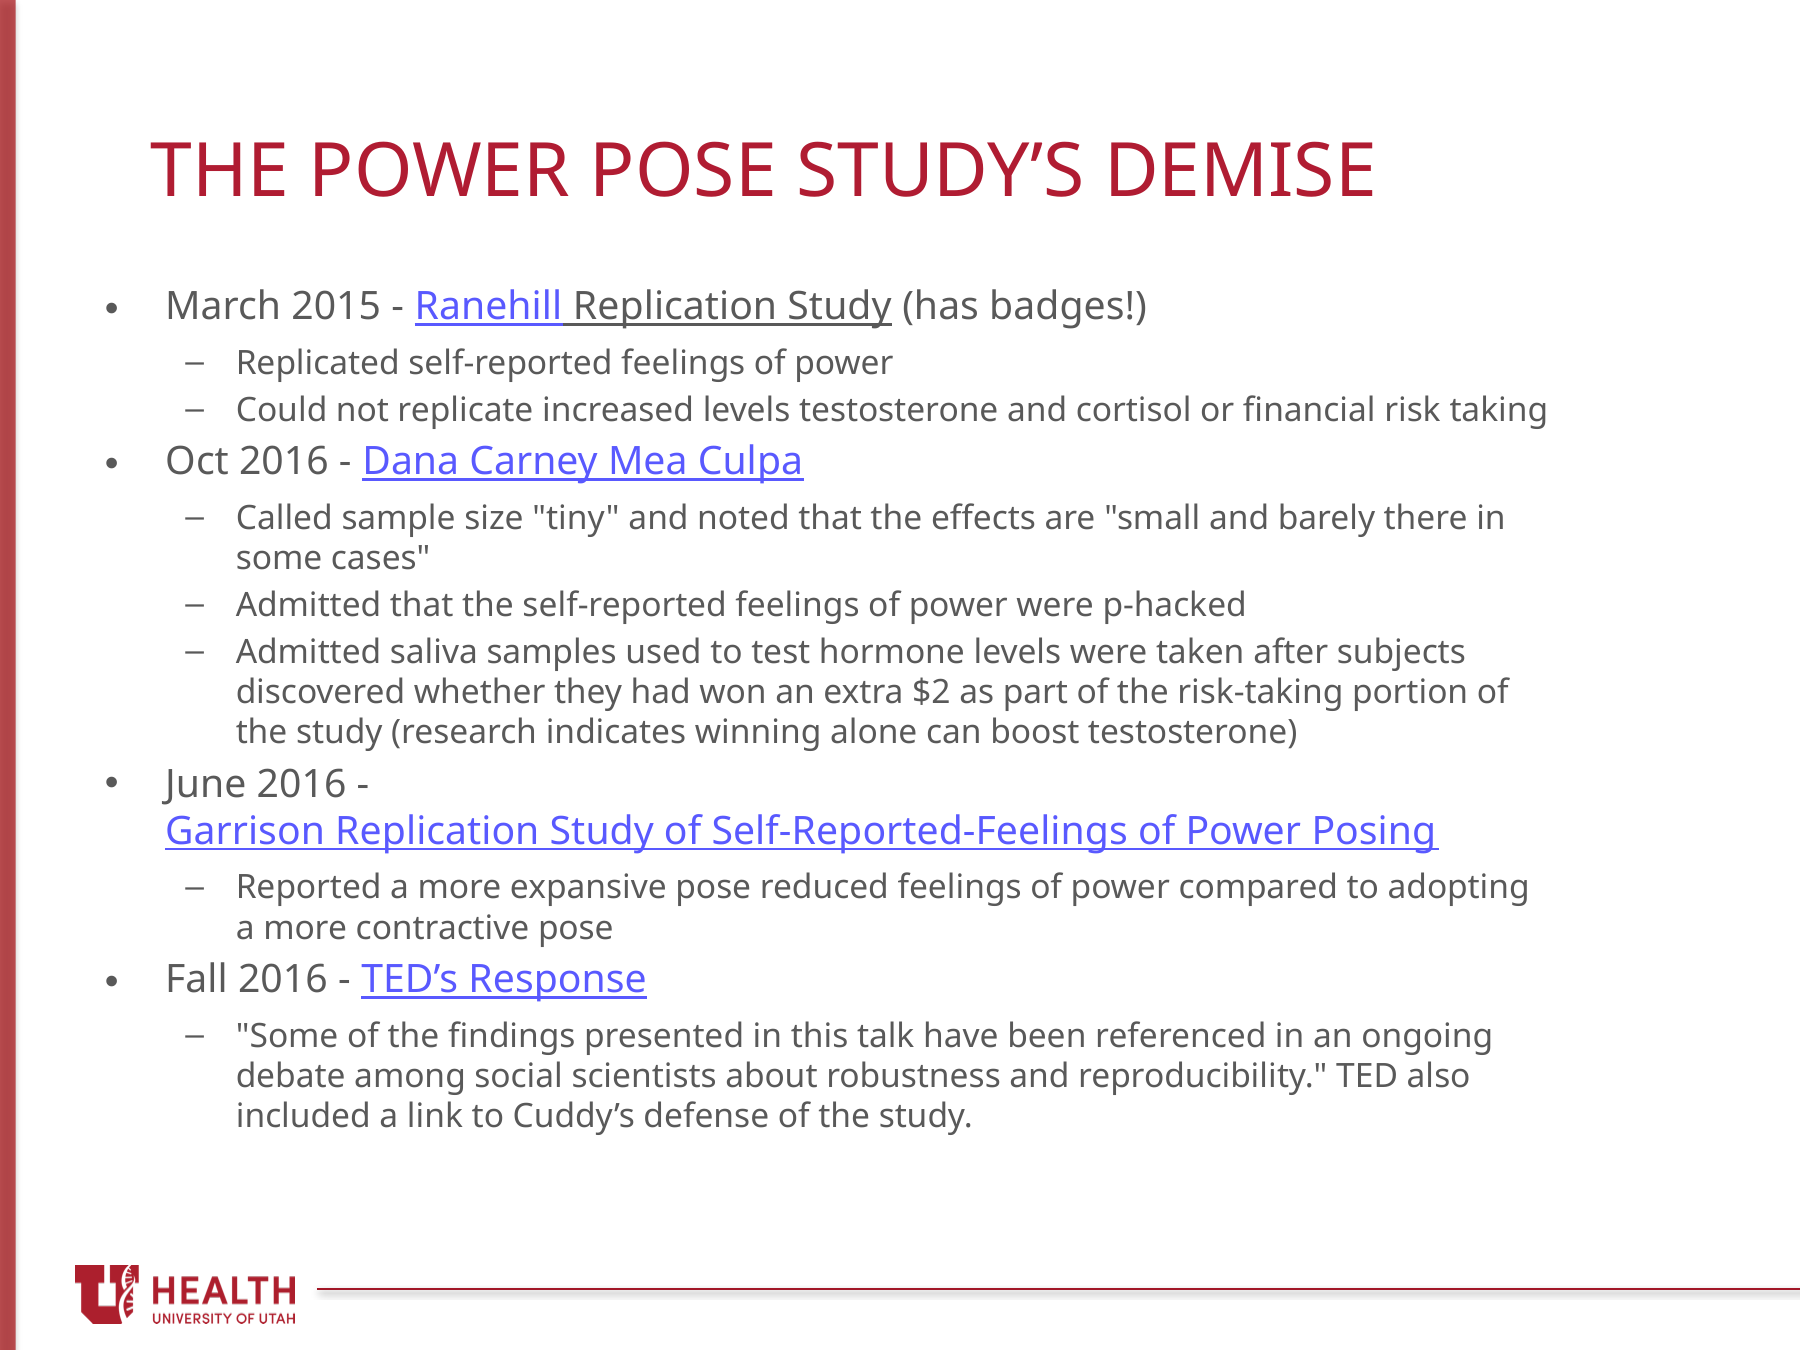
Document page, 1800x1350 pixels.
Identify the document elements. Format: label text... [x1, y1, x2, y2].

picture [75, 1265, 295, 1324]
title The Power Pose Study’s Demise [135, 113, 1730, 223]
list March 2015 - Ranehill Replication Study (has badges!) Replicated self-reported feelings of power Could not replicate increased levels testosterone and cortisol or financial risk taking Oct 2016 - Dana Carney Mea Culpa Called sample size "tiny" and noted that the effects are "small and barely there in some cases" Admitted that the self-reported feelings of power were p-hacked Admitted saliva samples used to test hormone levels were taken after subjects discovered whether they had won an extra $2 as part of the risk-taking portion of the study (research indicates winning alone can boost testosterone) June 2016 - Garrison Replication Study of Self-Reported-Feelings of Power Posing Reported a more expansive pose reduced feelings of power compared to adopting a more contractive pose Fall 2016 - TED’s Response "Some of the findings presented in this talk have been referenced in an ongoing debate among social scientists about robustness and reproducibility." TED also included a link to Cuddy’s defense of the study. [89, 273, 1565, 1185]
